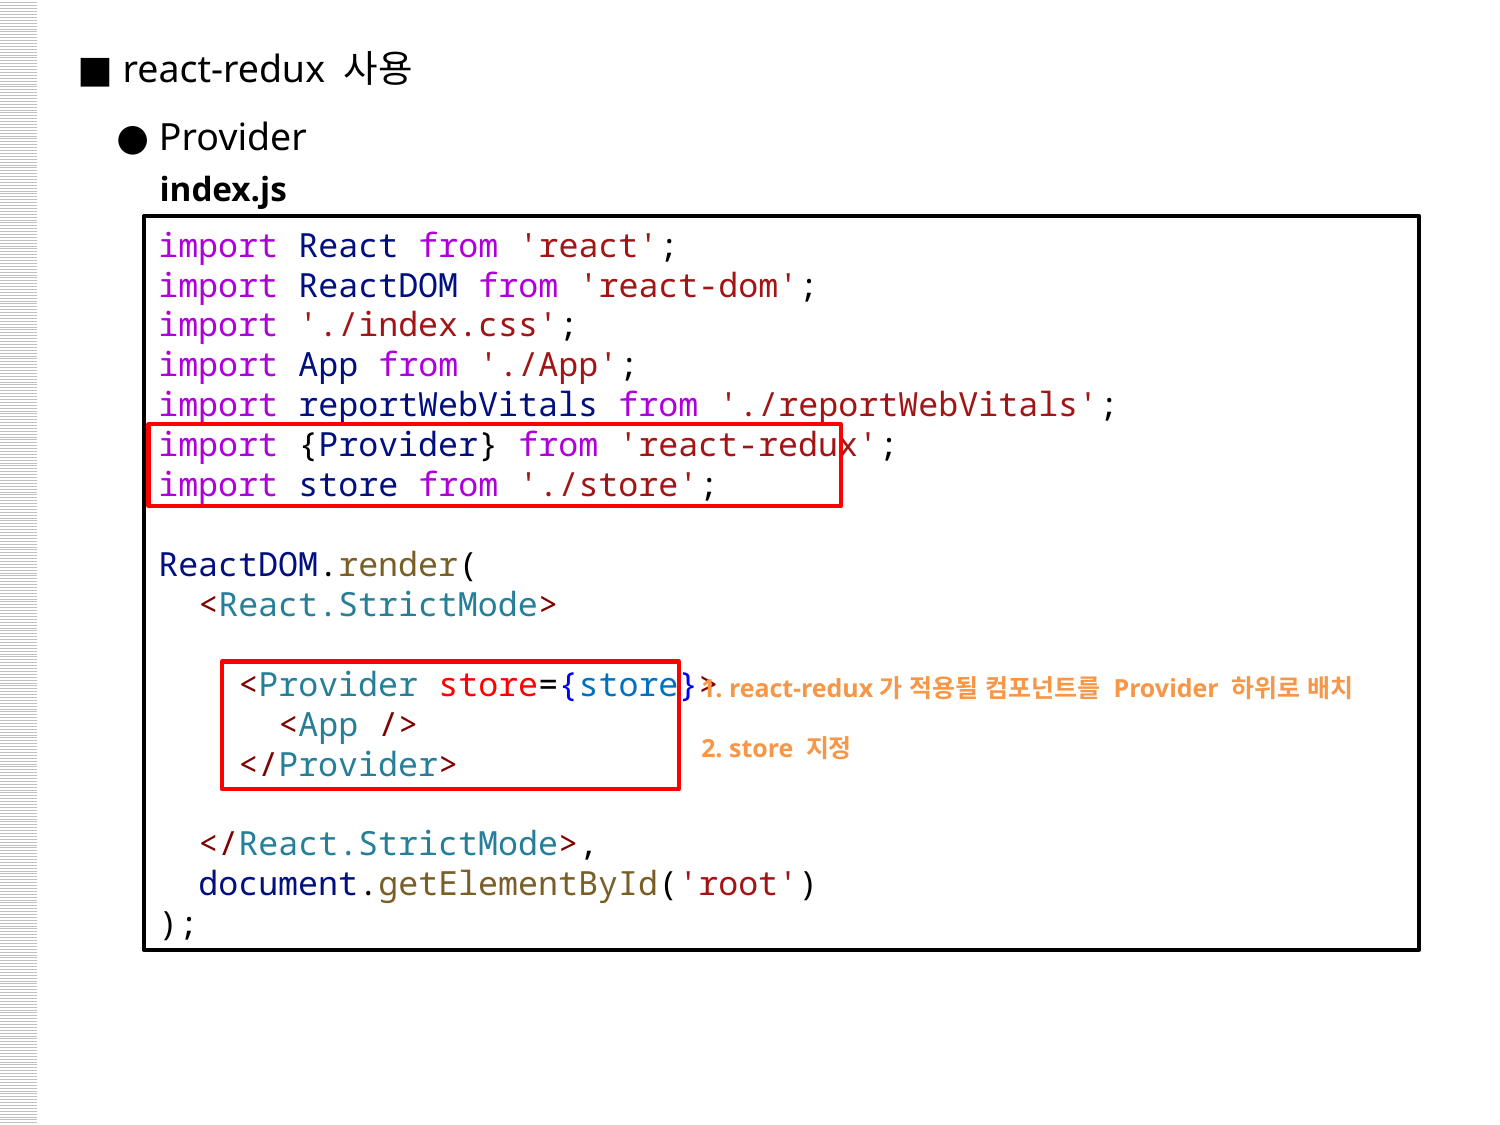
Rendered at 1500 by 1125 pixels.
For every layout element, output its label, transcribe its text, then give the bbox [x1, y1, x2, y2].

text_box import React from 'react'; import ReactDOM from 'react-dom'; import './index.css'; import App from './App'; import reportWebVitals from './reportWebVitals'; import {Provider} from 'react-redux'; import store from './store'; ReactDOM.render( <React.StrictMode> <Provider store={store}> <App /> </Provider> </React.StrictMode>, document.getElementById('root') ); [142, 214, 1421, 952]
text_box index.js [144, 160, 302, 216]
text_box [146, 422, 843, 508]
text_box [220, 659, 681, 791]
text_box ■ react-redux 사용 ● Provider [62, 15, 428, 166]
text_box 1. react-redux가 적용될 컴포넌트를 Provider 하위로 배치 2. store 지정 [686, 665, 1369, 770]
